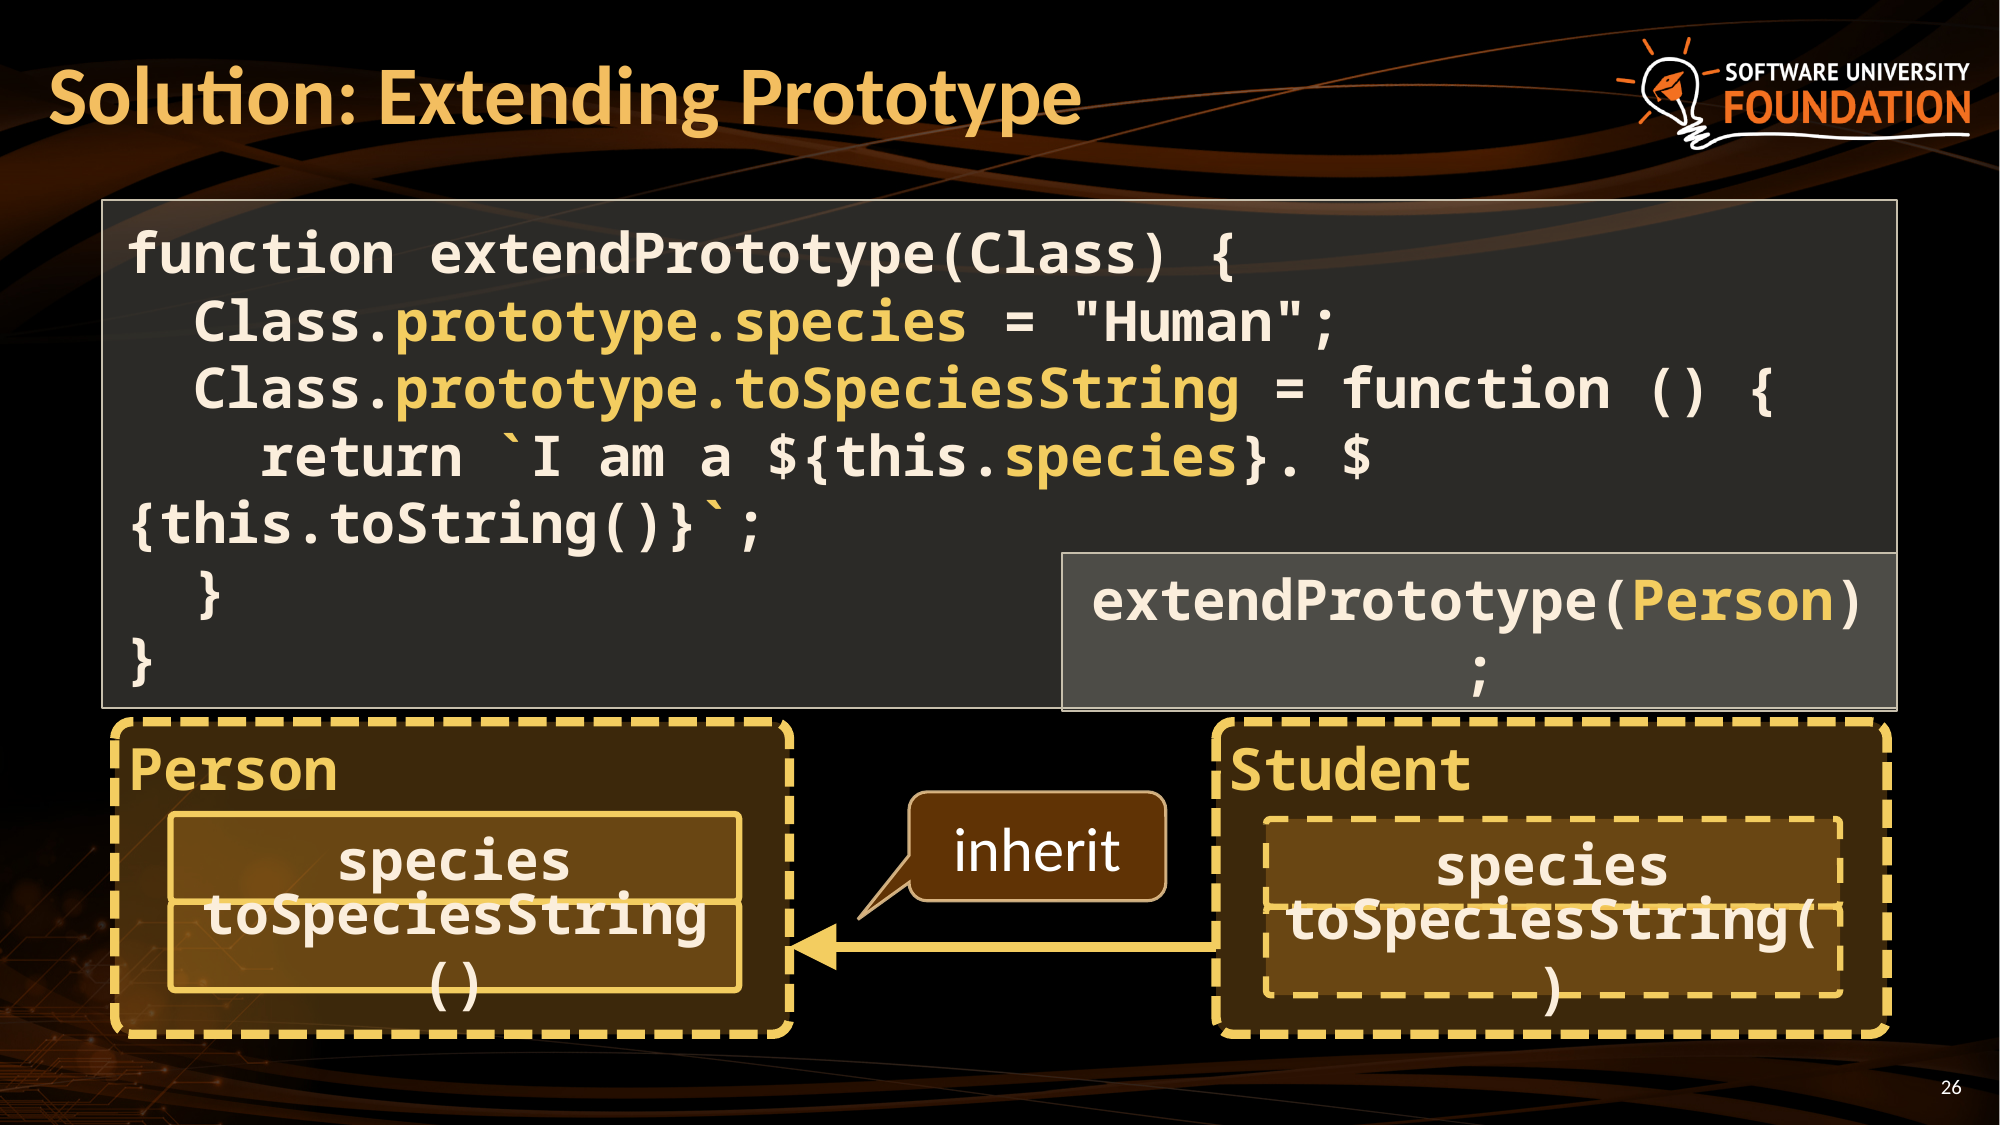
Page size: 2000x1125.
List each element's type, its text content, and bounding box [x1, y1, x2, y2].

text_box toSpeciesString() [1264, 905, 1842, 997]
text_box inherit [857, 790, 1167, 921]
text_box [113, 720, 791, 1036]
slide_number 26 [1897, 1070, 1968, 1103]
text_box function extendPrototype(Class) { Class.prototype.species = "Human"; Class.prototype.toSpeciesString = function () { return `I am a ${this.species}. ${this.toString()}`; } } [102, 200, 1898, 708]
text_box Person [114, 725, 354, 810]
text_box [1214, 720, 1889, 1036]
text_box extendPrototype(Person); [1062, 552, 1898, 712]
text_box Student [1213, 725, 1489, 810]
text_box toSpeciesString() [169, 900, 741, 992]
title Solution: Extending Prototype [30, 6, 1602, 189]
picture [0, 0, 2000, 1125]
text_box species [1264, 817, 1842, 907]
text_box species [169, 812, 741, 902]
